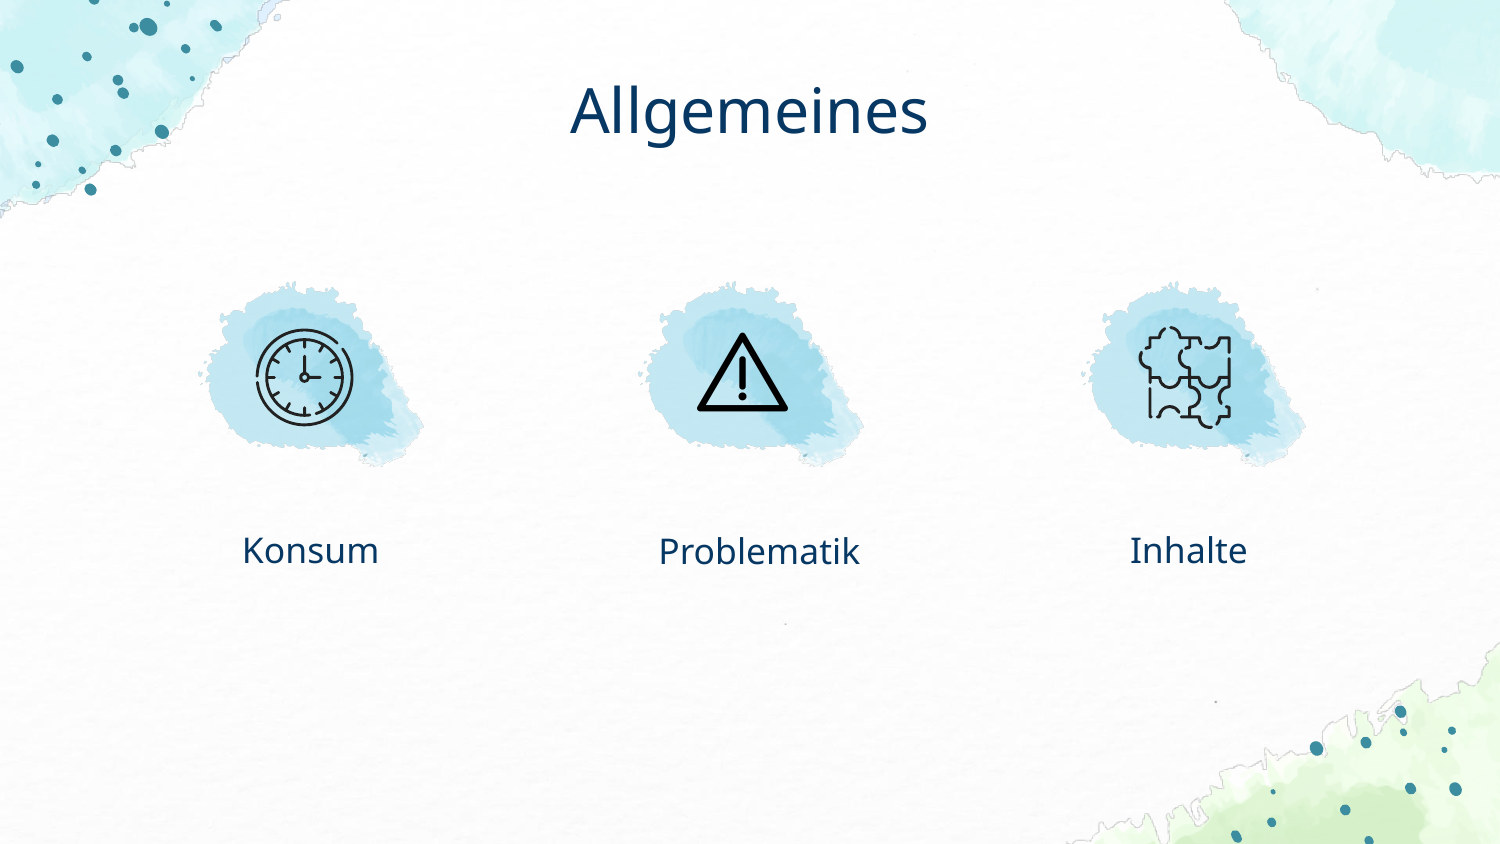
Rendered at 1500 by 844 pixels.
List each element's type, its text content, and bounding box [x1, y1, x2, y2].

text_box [255, 328, 357, 427]
text_box Konsum [119, 476, 503, 623]
title Problematik [530, 477, 989, 624]
title Inhalte [1001, 476, 1385, 623]
title Allgemeines [120, 61, 1380, 156]
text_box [1135, 325, 1231, 430]
picture [0, 0, 1500, 844]
